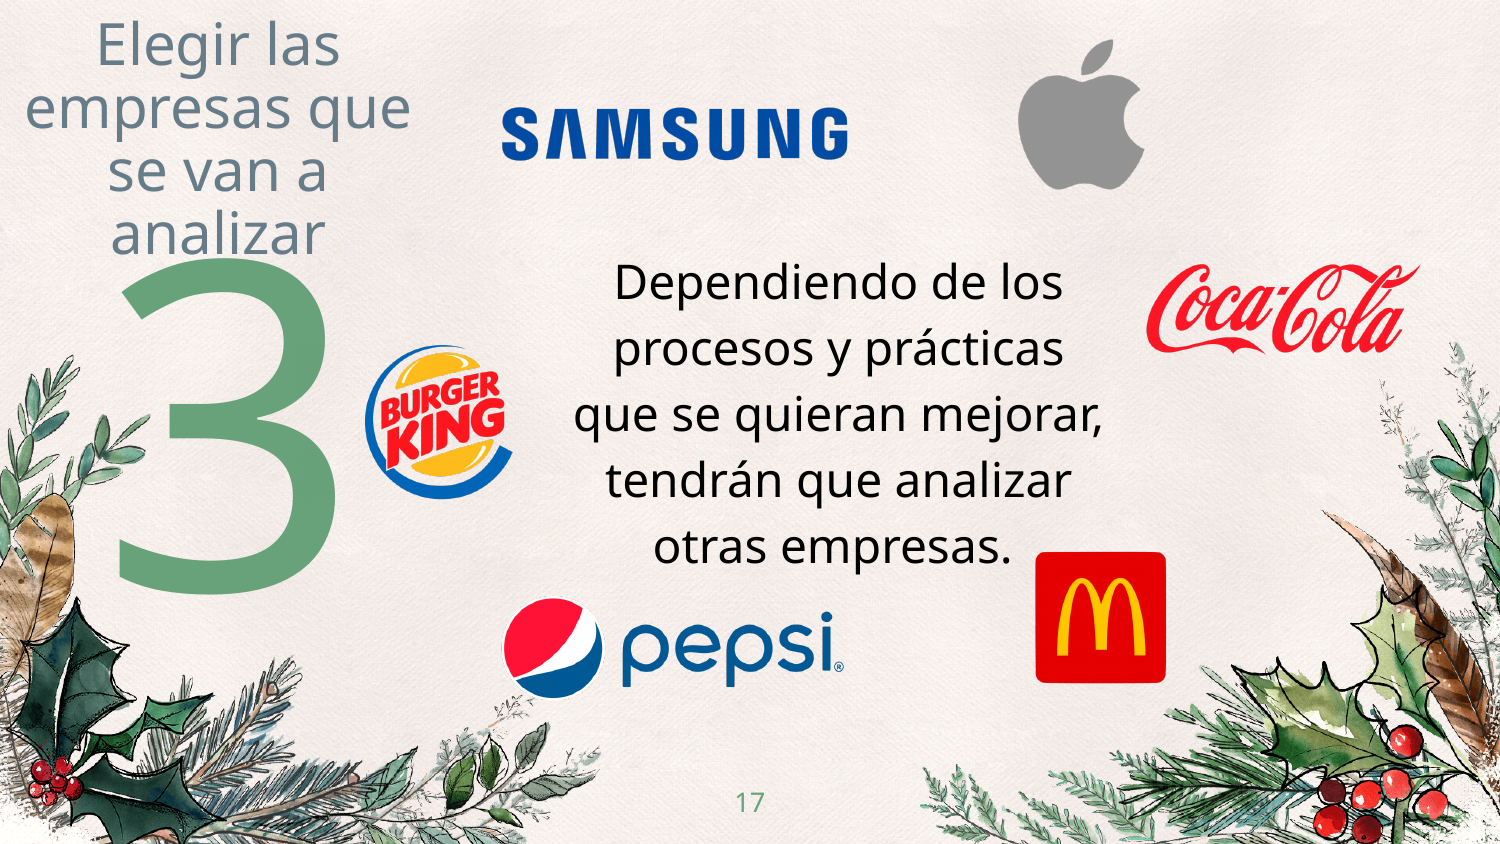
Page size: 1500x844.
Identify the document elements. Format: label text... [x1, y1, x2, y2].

list 3 [99, 229, 338, 712]
text_box Dependiendo de los procesos y prácticas que se quieran mejorar, tendrán que analizar otras empresas. [555, 228, 1123, 584]
slide_number ‹#› [705, 770, 795, 814]
picture [0, 0, 1500, 844]
text_box Elegir las empresas que se van a analizar [0, 0, 449, 229]
